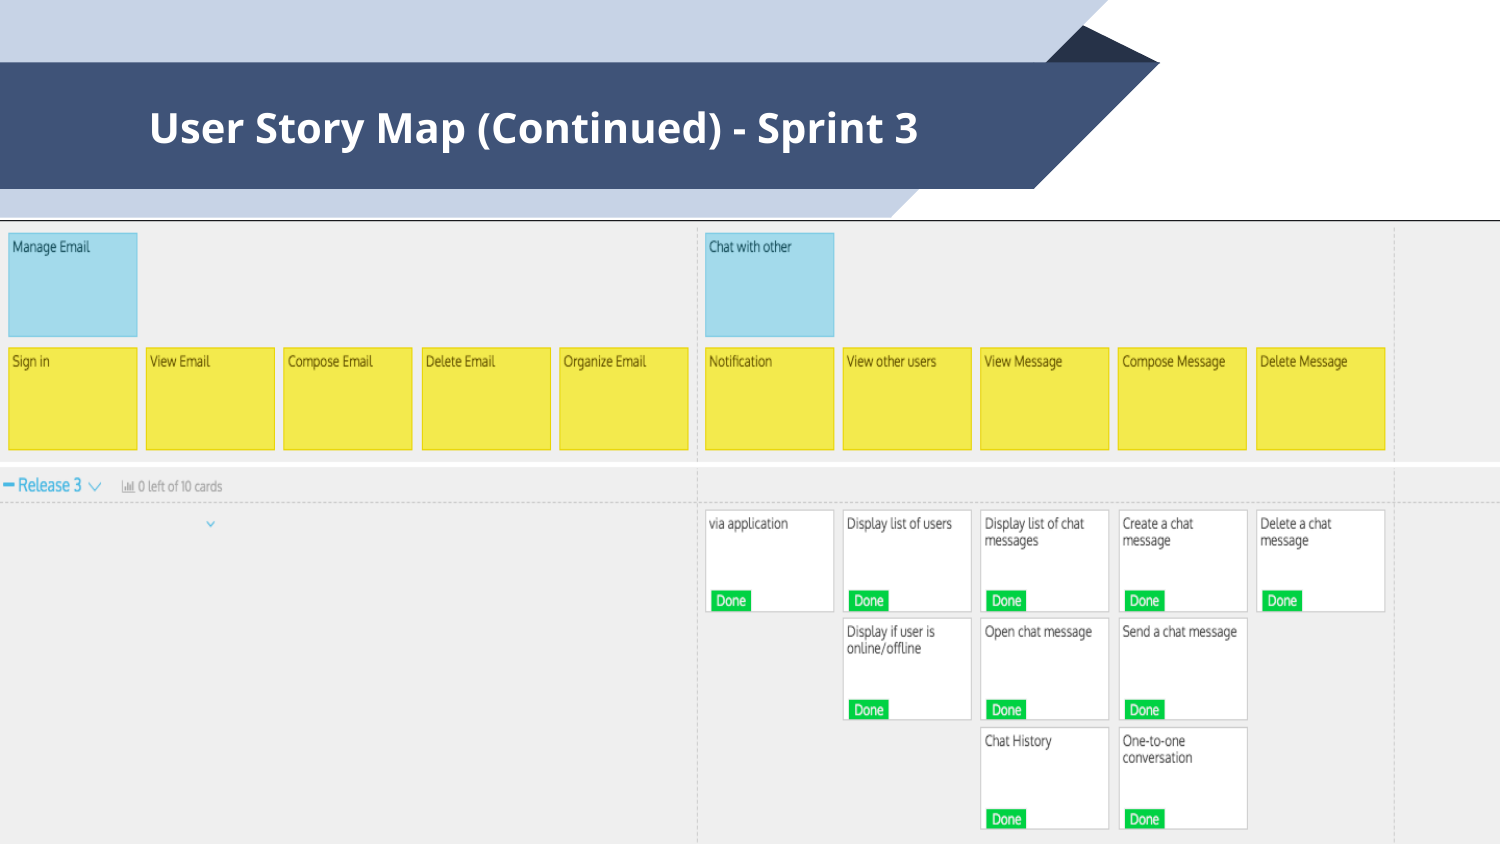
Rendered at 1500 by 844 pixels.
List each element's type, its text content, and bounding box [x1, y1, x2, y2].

title User Story Map (Continued) - Sprint 3 [133, 64, 1035, 190]
picture [0, 220, 1500, 844]
